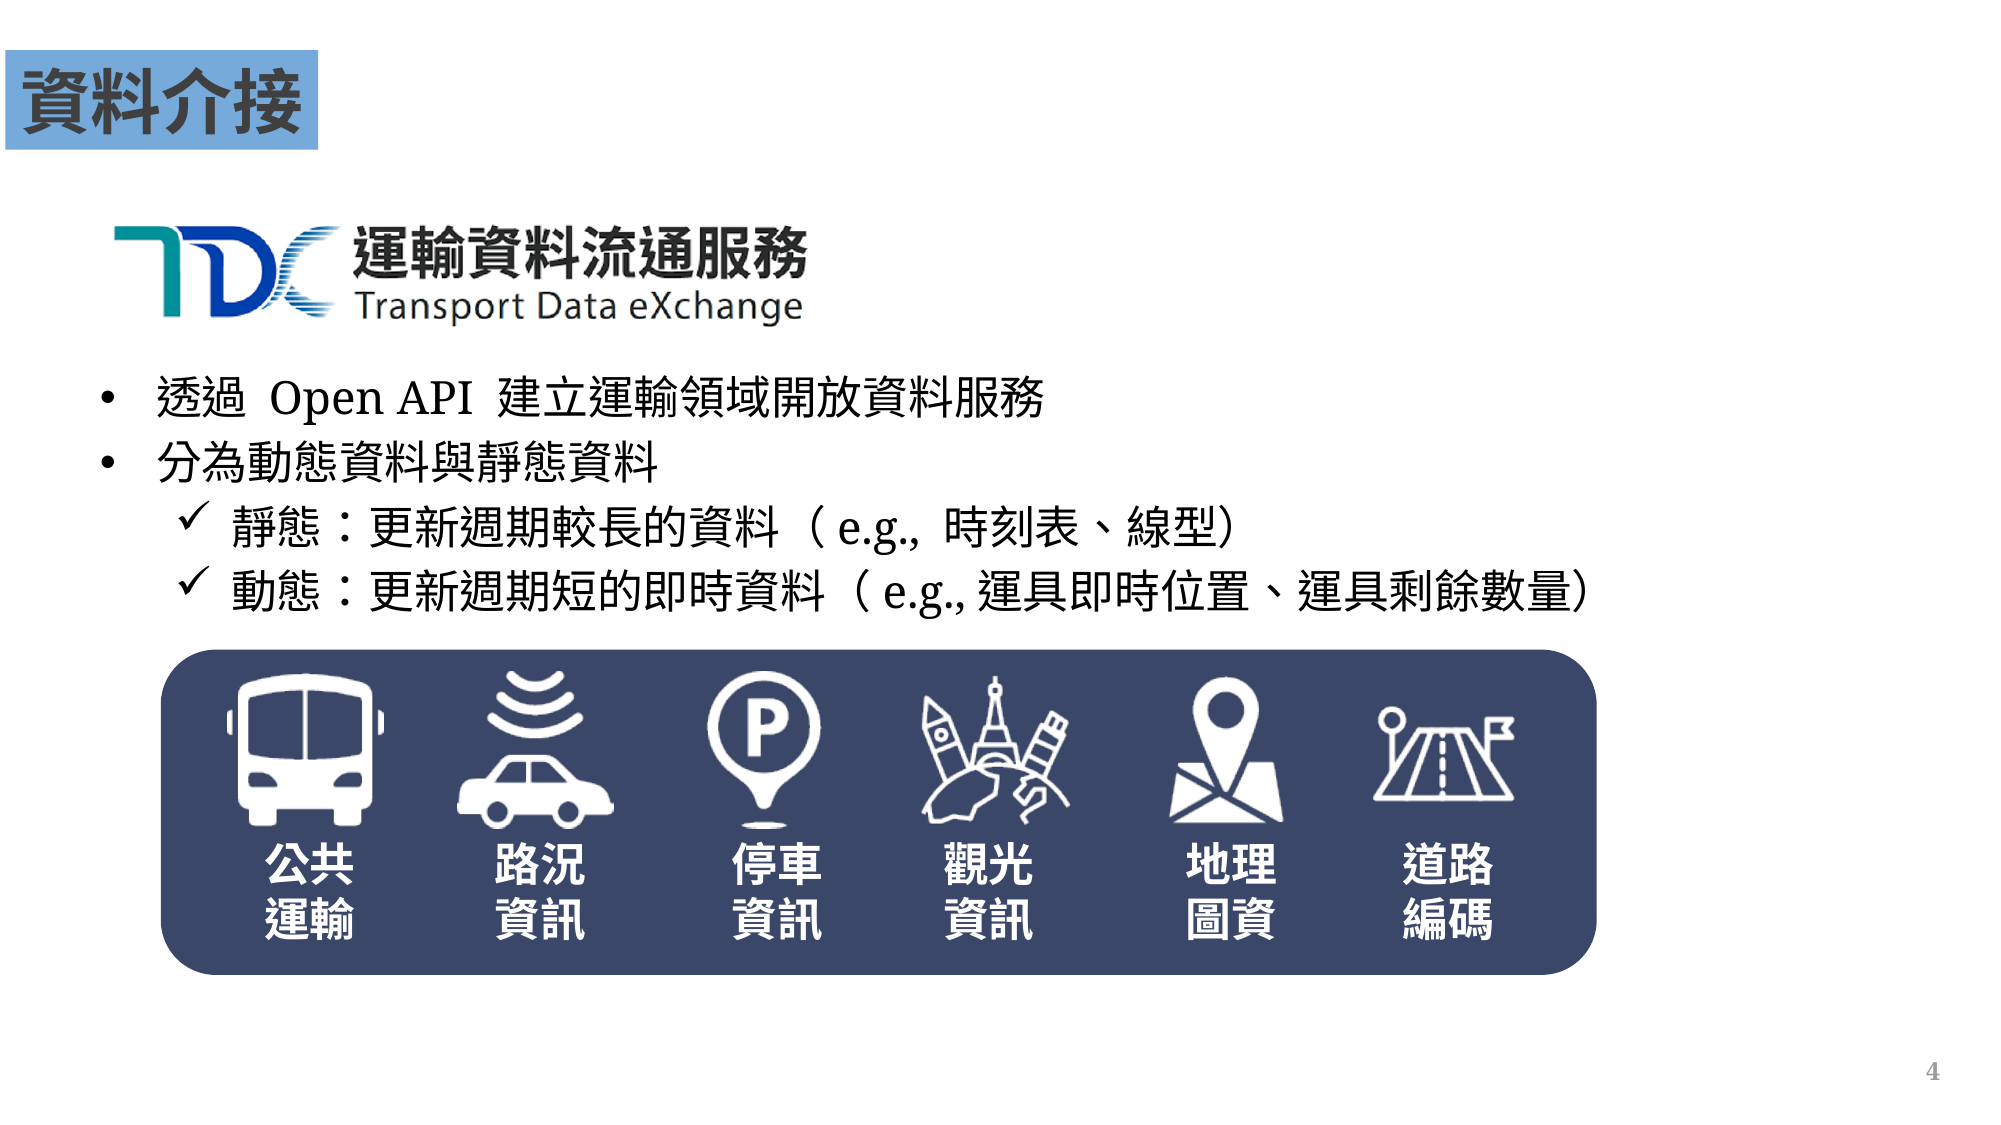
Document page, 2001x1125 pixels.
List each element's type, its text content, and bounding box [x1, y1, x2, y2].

picture [686, 671, 843, 829]
picture [1365, 675, 1523, 832]
text_box 資料介接 [5, 50, 319, 150]
text_box 觀光 資訊 [885, 828, 1093, 953]
text_box 停車 資訊 [673, 828, 881, 953]
text_box 道路 編碼 [1344, 828, 1553, 953]
picture [457, 671, 614, 829]
picture [917, 671, 1074, 829]
picture [1148, 671, 1305, 829]
picture [111, 218, 810, 327]
picture [227, 671, 384, 829]
text_box [160, 649, 1597, 975]
text_box 地理 圖資 [1127, 828, 1336, 953]
text_box 路況 資訊 [436, 828, 644, 953]
slide_number 4 [1505, 1042, 1955, 1103]
text_box 透過 Open API 建立運輸領域開放資料服務 分為動態資料與靜態資料 靜態：更新週期較長的資料（e.g., 時刻表、線型） 動態：更新週期短的即時資料（e.g.,運具即時位置、運具剩餘數量） [85, 352, 1800, 626]
text_box 公共 運輸 [206, 828, 414, 953]
